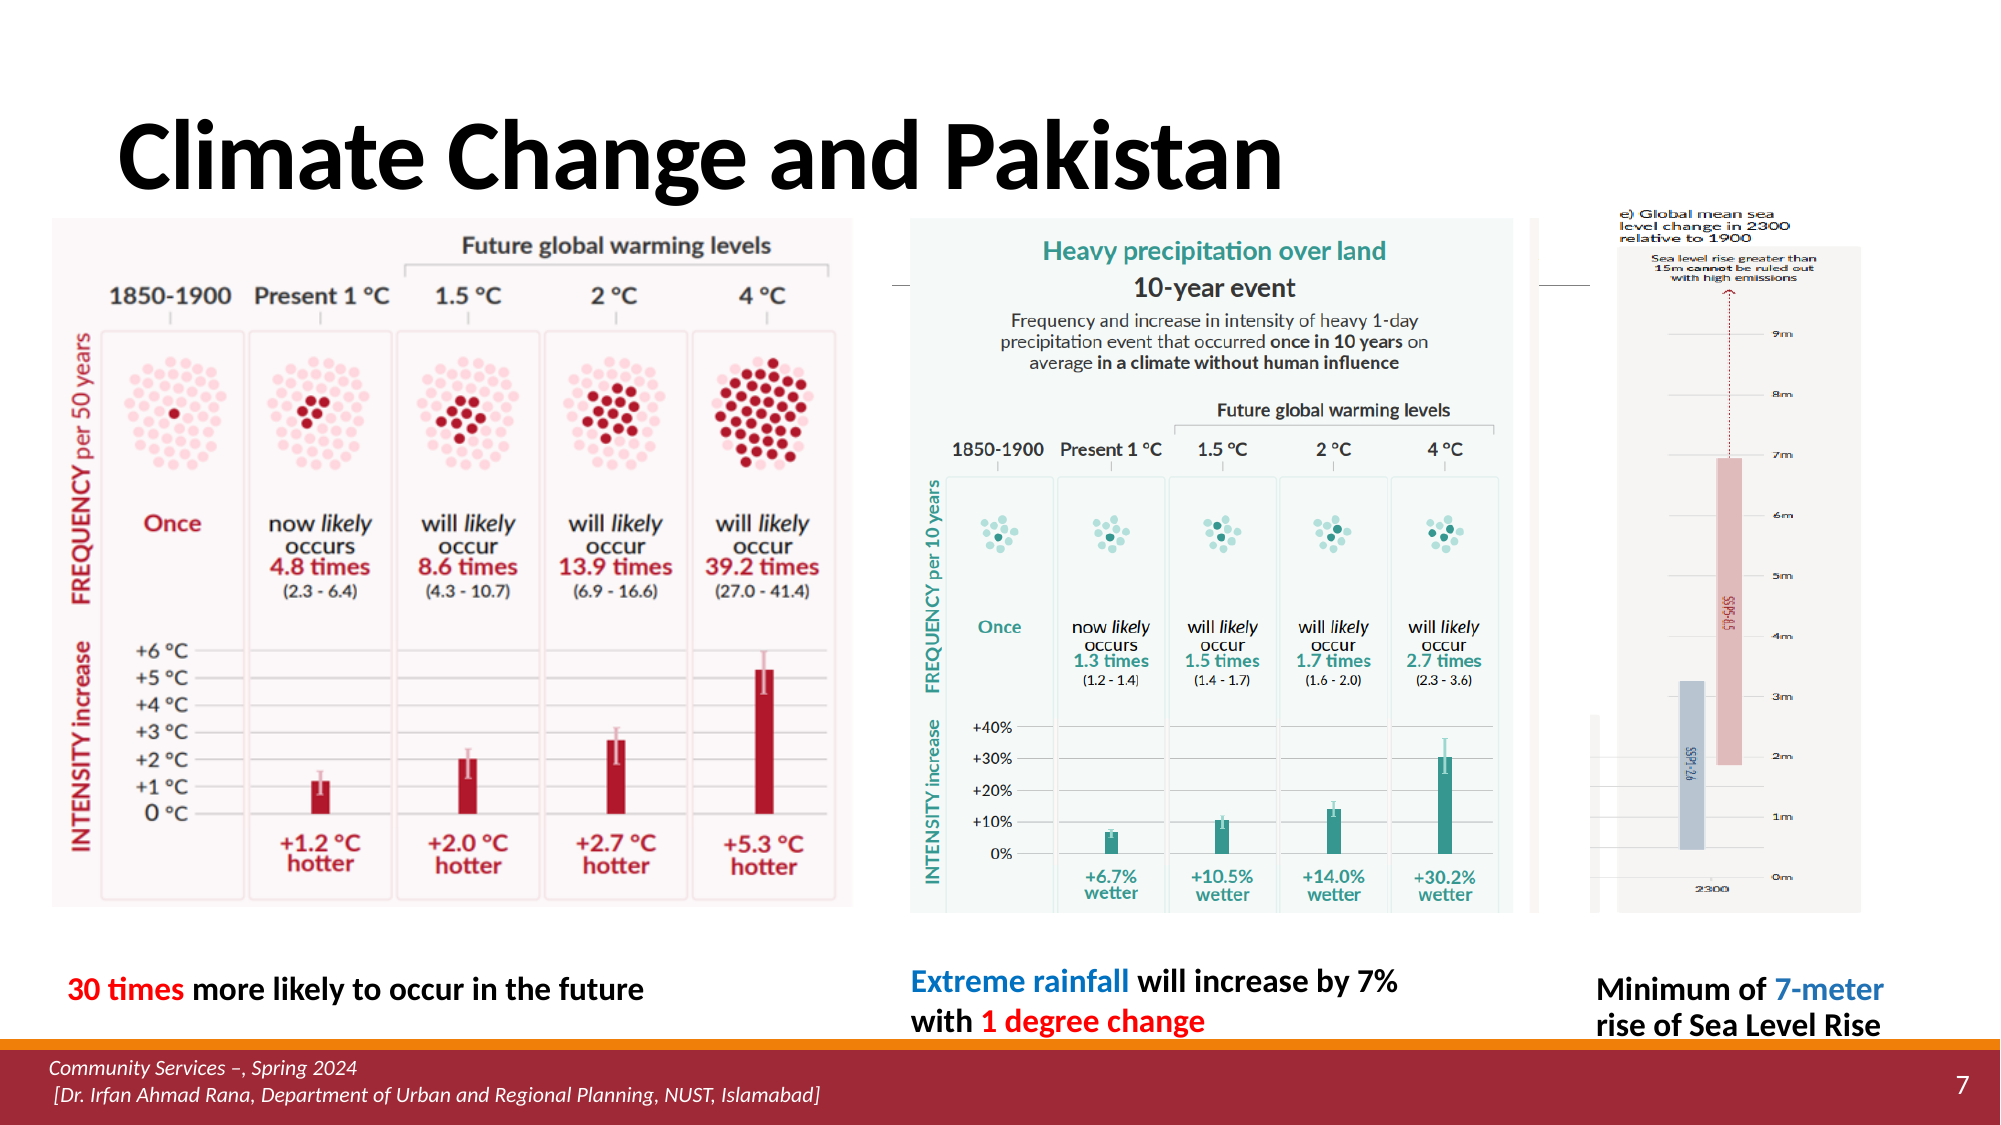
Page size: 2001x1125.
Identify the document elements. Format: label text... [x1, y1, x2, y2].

picture [910, 211, 1540, 914]
picture [1589, 204, 1924, 921]
picture [51, 217, 893, 908]
title Climate Change and Pakistan [103, 0, 1829, 218]
text_box Minimum of 7-meter rise of Sea Level Rise [1581, 964, 1936, 1060]
list Extreme rainfall will increase by 7% with 1 degree change [910, 952, 1428, 1048]
text_box 30 times more likely to occur in the future [52, 964, 791, 1048]
